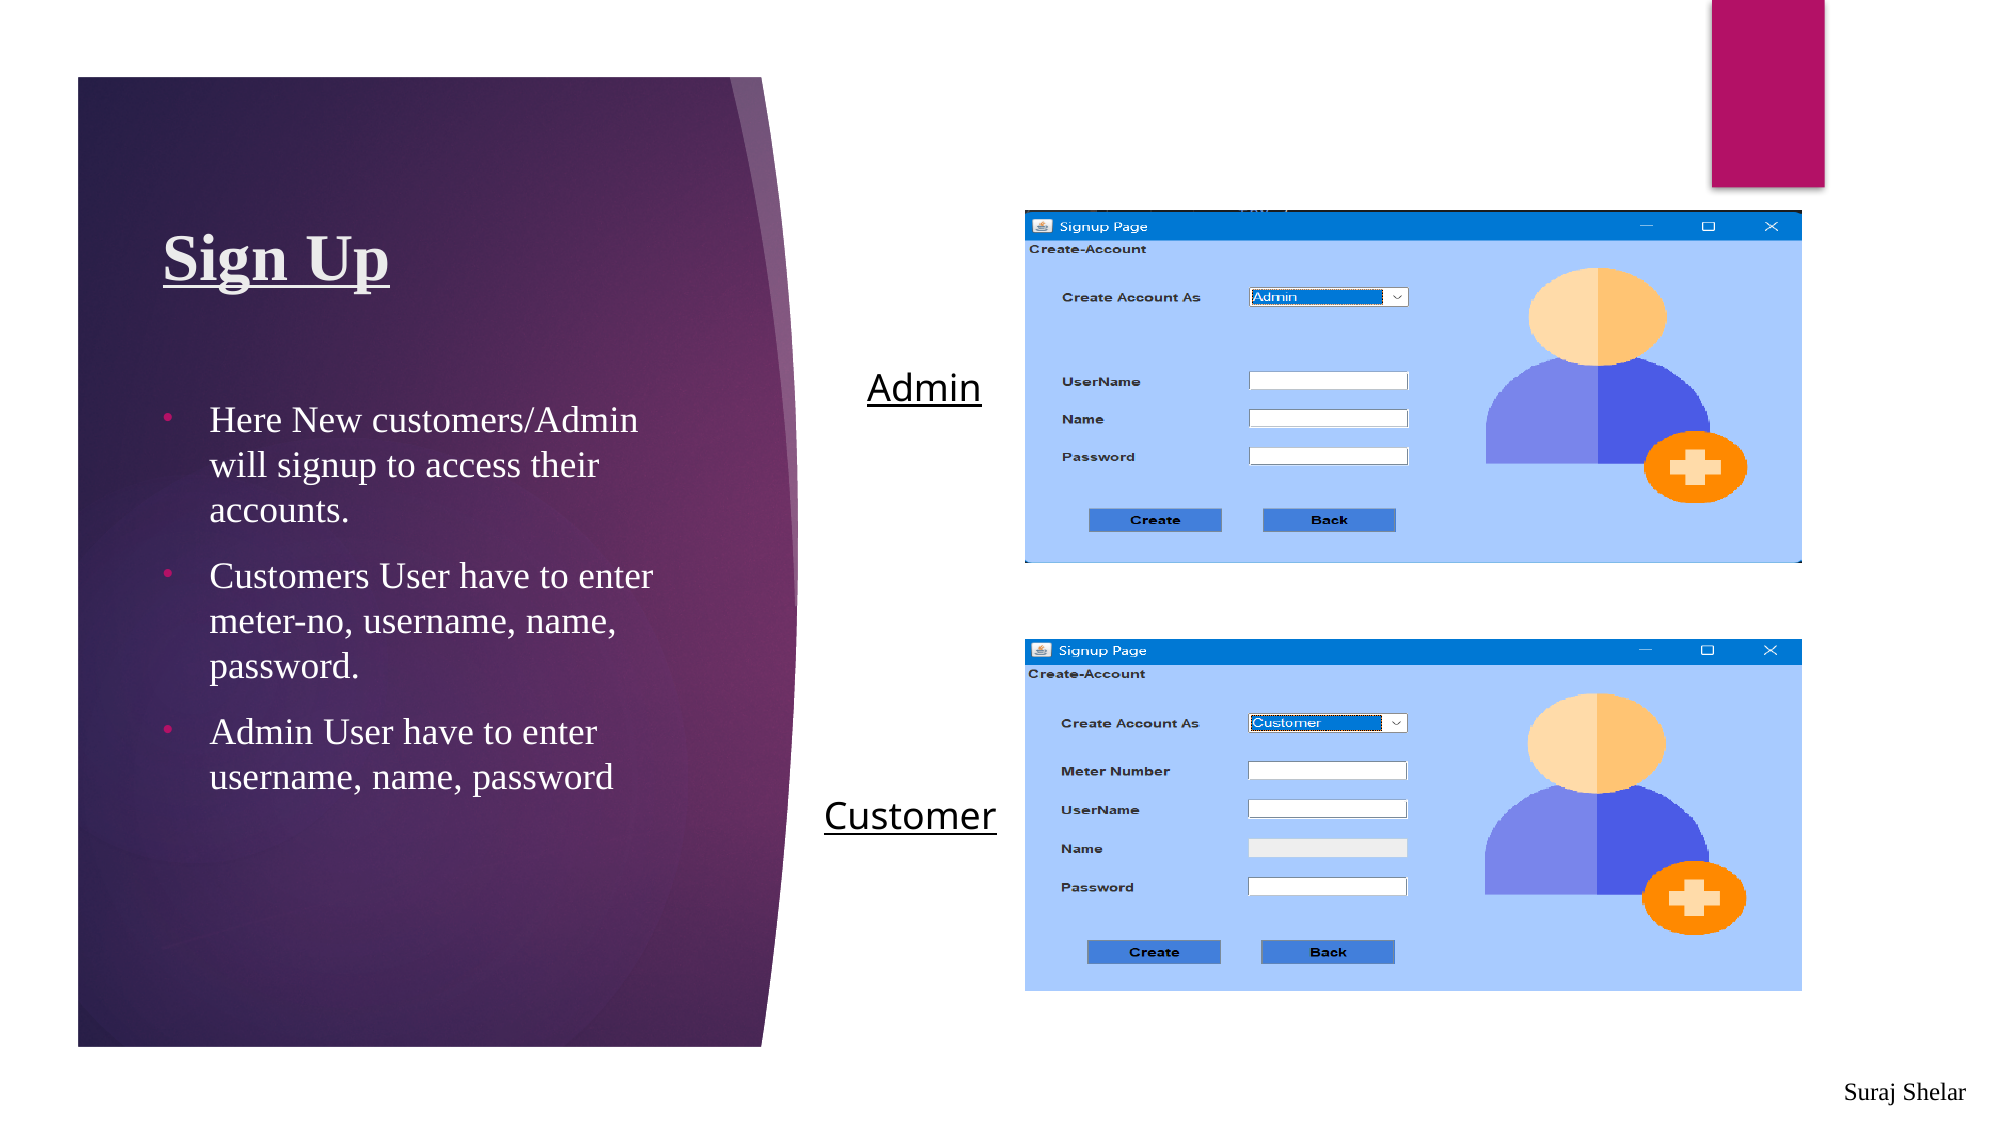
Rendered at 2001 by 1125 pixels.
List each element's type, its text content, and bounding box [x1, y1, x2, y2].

title Sign Up [147, 173, 606, 302]
text_box Customer [808, 784, 1018, 845]
picture [1024, 638, 1802, 992]
list Here New customers/Admin will signup to access their accounts. Customers User have to enter meter-no, username, name, password. Admin User have to enter username, name, password [147, 387, 714, 1050]
text_box Admin [852, 356, 1018, 416]
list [1024, 210, 1802, 563]
text_box Suraj Shelar [1828, 1067, 2000, 1113]
